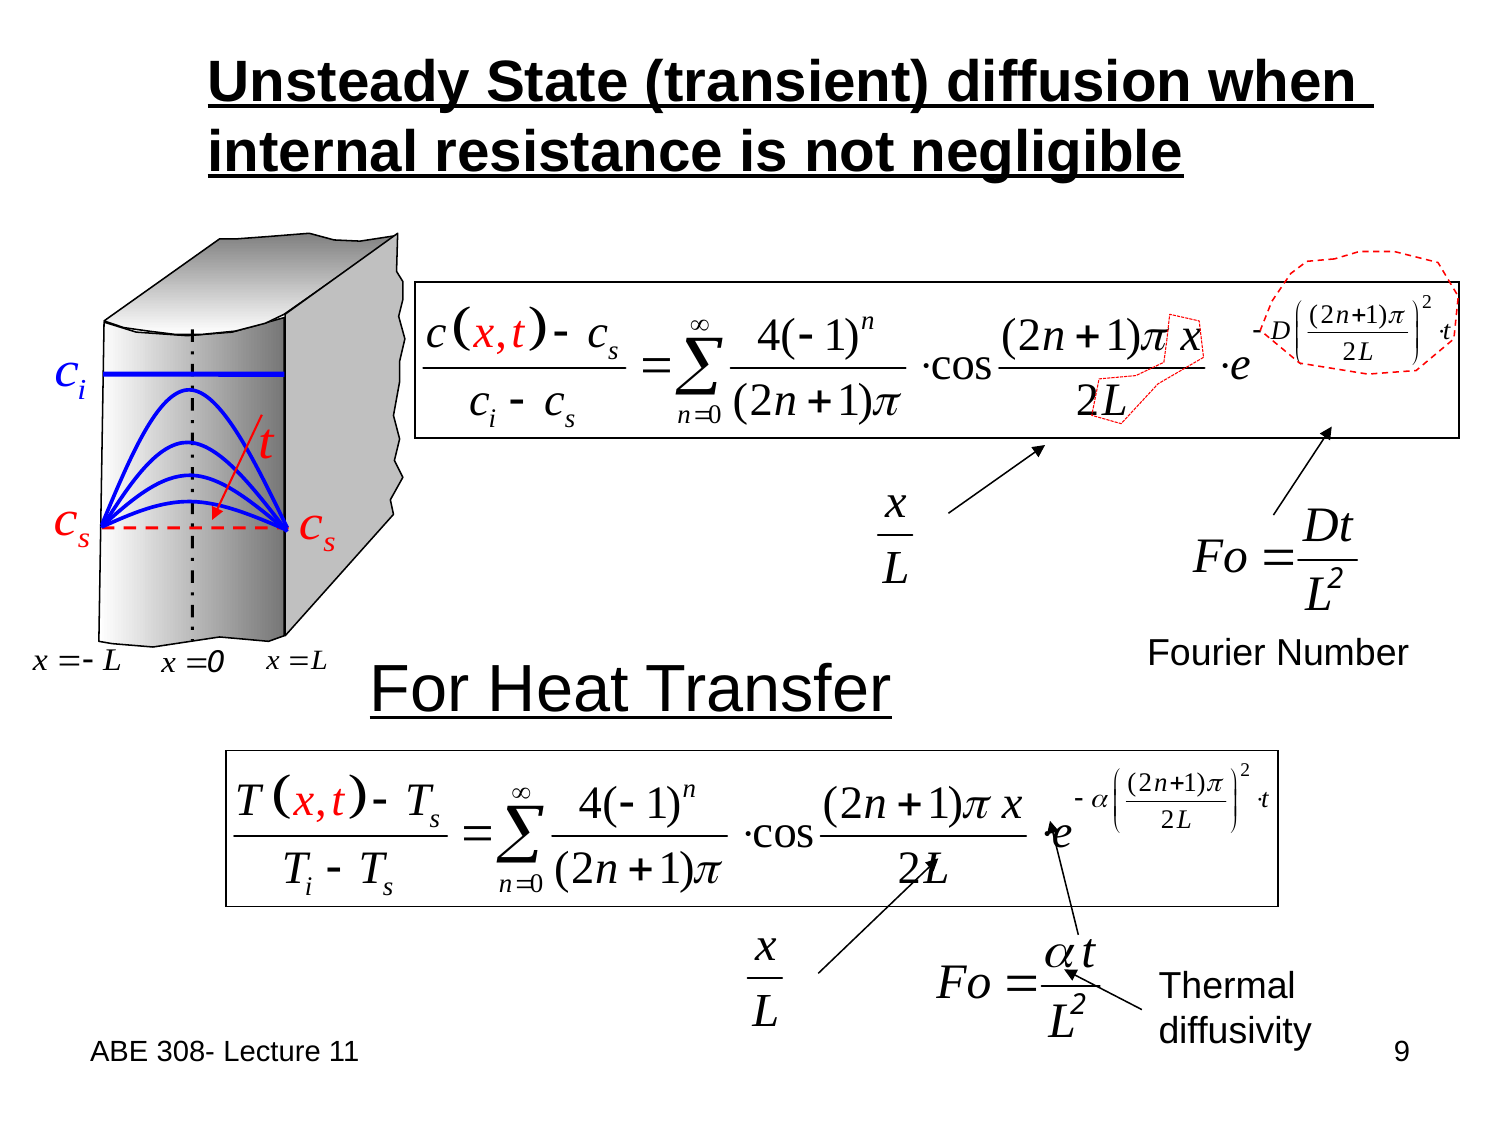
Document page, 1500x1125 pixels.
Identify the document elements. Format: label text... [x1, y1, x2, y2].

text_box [739, 914, 791, 1036]
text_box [226, 750, 1278, 906]
text_box For Heat Transfer [354, 637, 907, 733]
slide_number 9 [1074, 1024, 1425, 1103]
slide_number ABE 308- Lecture 11 [75, 1024, 425, 1103]
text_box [1183, 493, 1367, 622]
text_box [869, 471, 921, 592]
text_box Thermal diffusivity [1143, 953, 1327, 1059]
text_box Fourier Number [1132, 621, 1424, 681]
text_box [1285, 251, 1450, 281]
text_box Unsteady State (transient) diffusion when internal resistance is not negligible [192, 35, 1390, 191]
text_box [415, 282, 1459, 438]
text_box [927, 919, 1110, 1049]
text_box [948, 446, 1045, 514]
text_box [25, 233, 406, 681]
